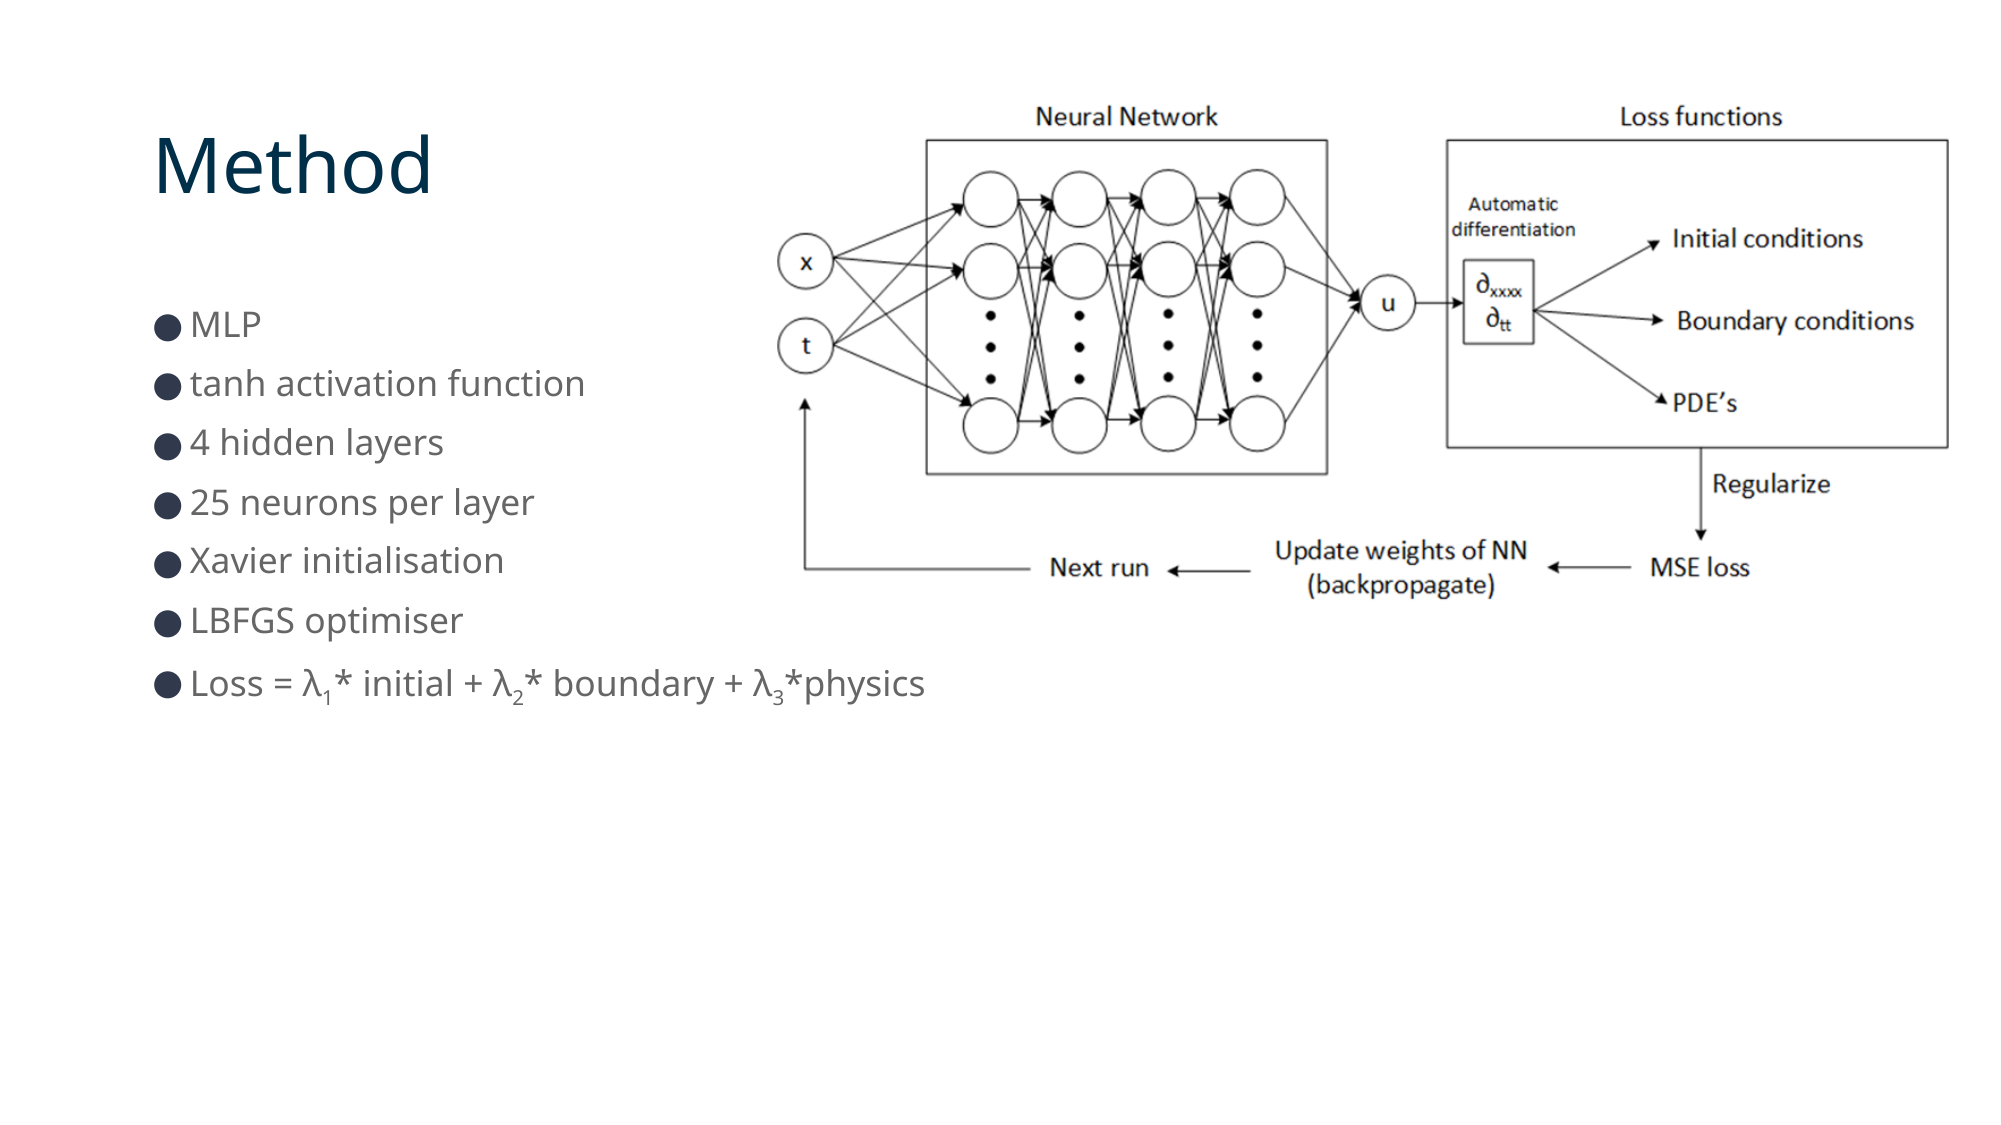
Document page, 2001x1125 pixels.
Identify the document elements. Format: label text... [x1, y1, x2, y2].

title Method [137, 59, 1863, 278]
picture [776, 90, 1950, 616]
list MLP tanh activation function 4 hidden layers 25 neurons per layer Xavier initialisation LBFGS optimiser Loss = λ1* initial + λ2* boundary + λ3*physics [137, 299, 1863, 1014]
